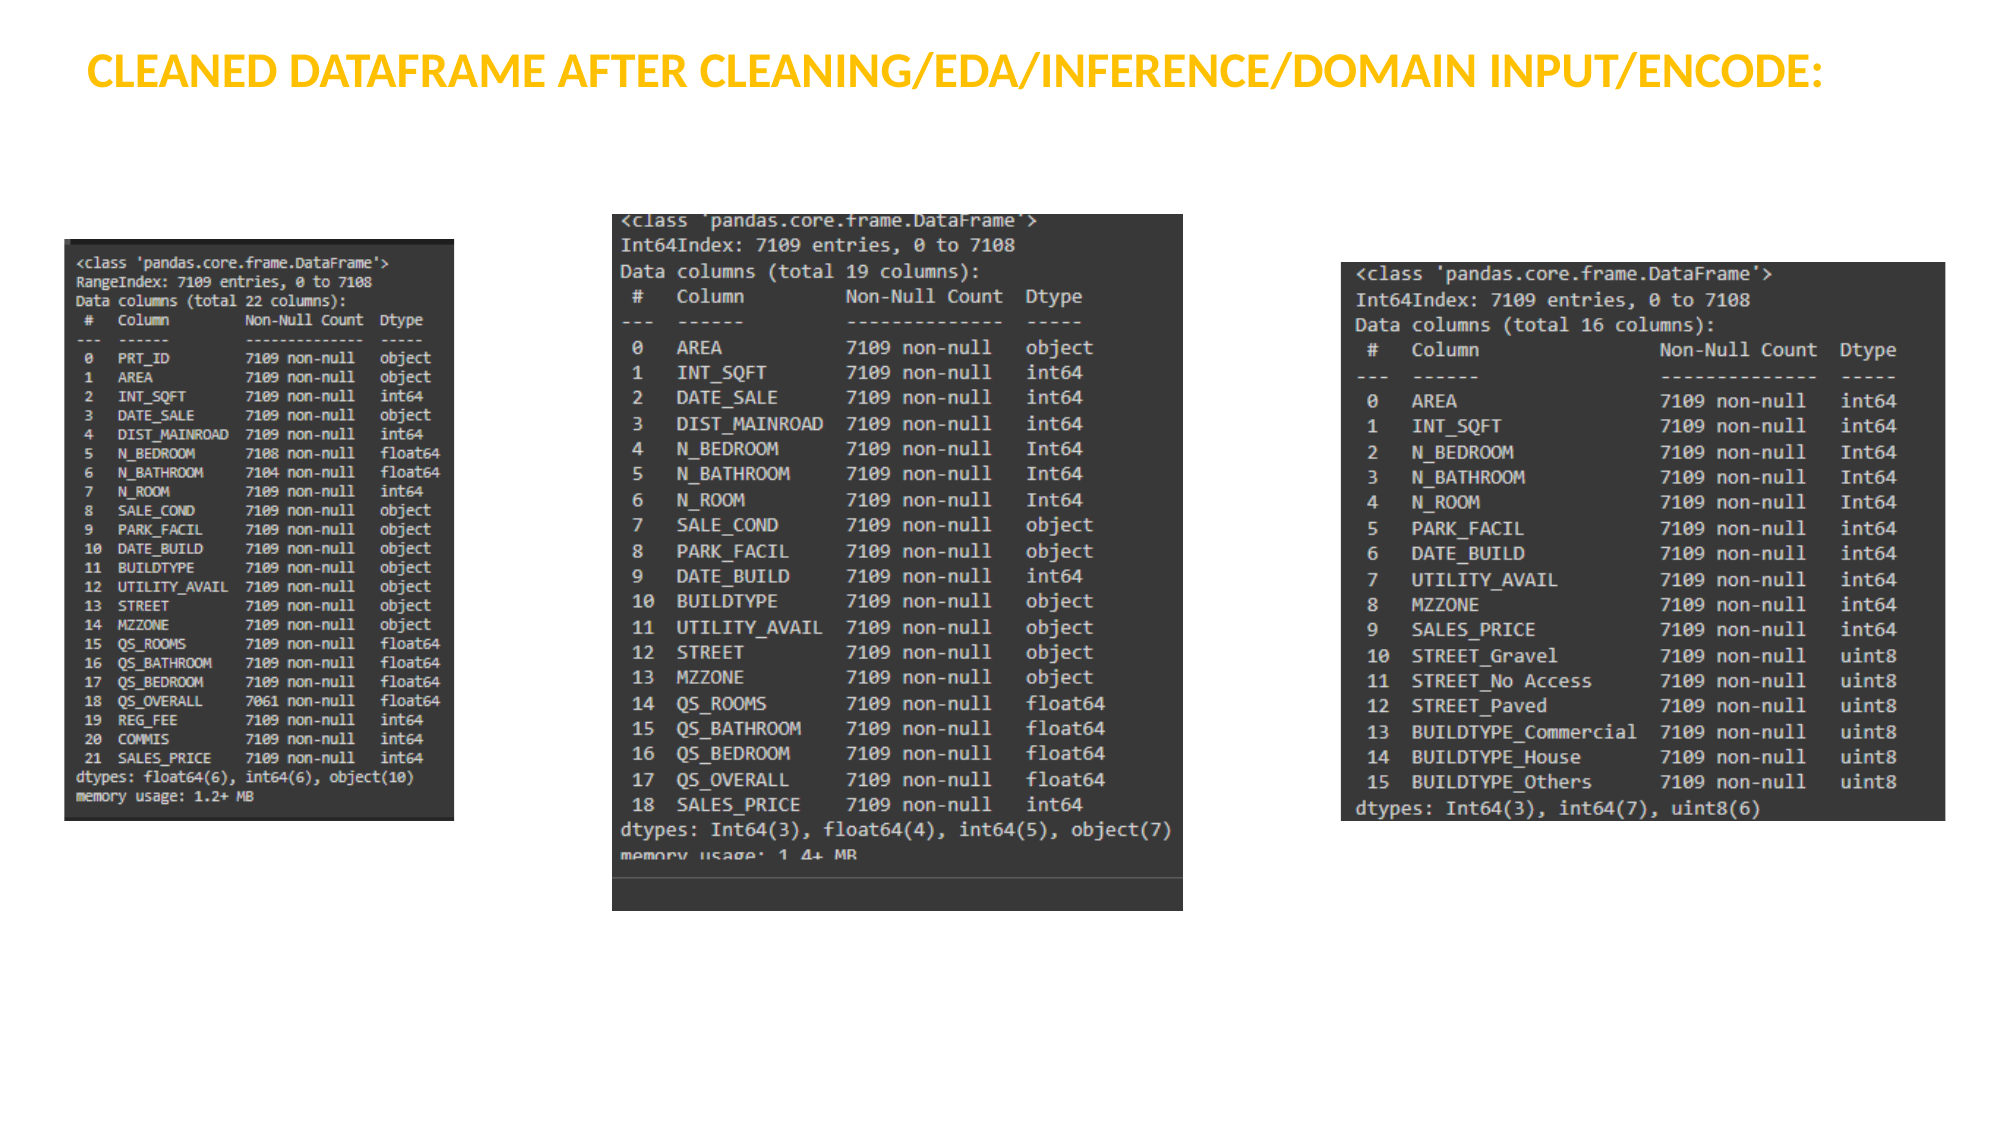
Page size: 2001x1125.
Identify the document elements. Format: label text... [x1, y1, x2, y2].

text_box CLEANED DATAFRAME AFTER CLEANING/EDA/INFERENCE/DOMAIN INPUT/ENCODE: [72, 30, 1852, 106]
picture [1340, 262, 1946, 821]
picture [612, 213, 1184, 911]
picture [64, 239, 455, 821]
